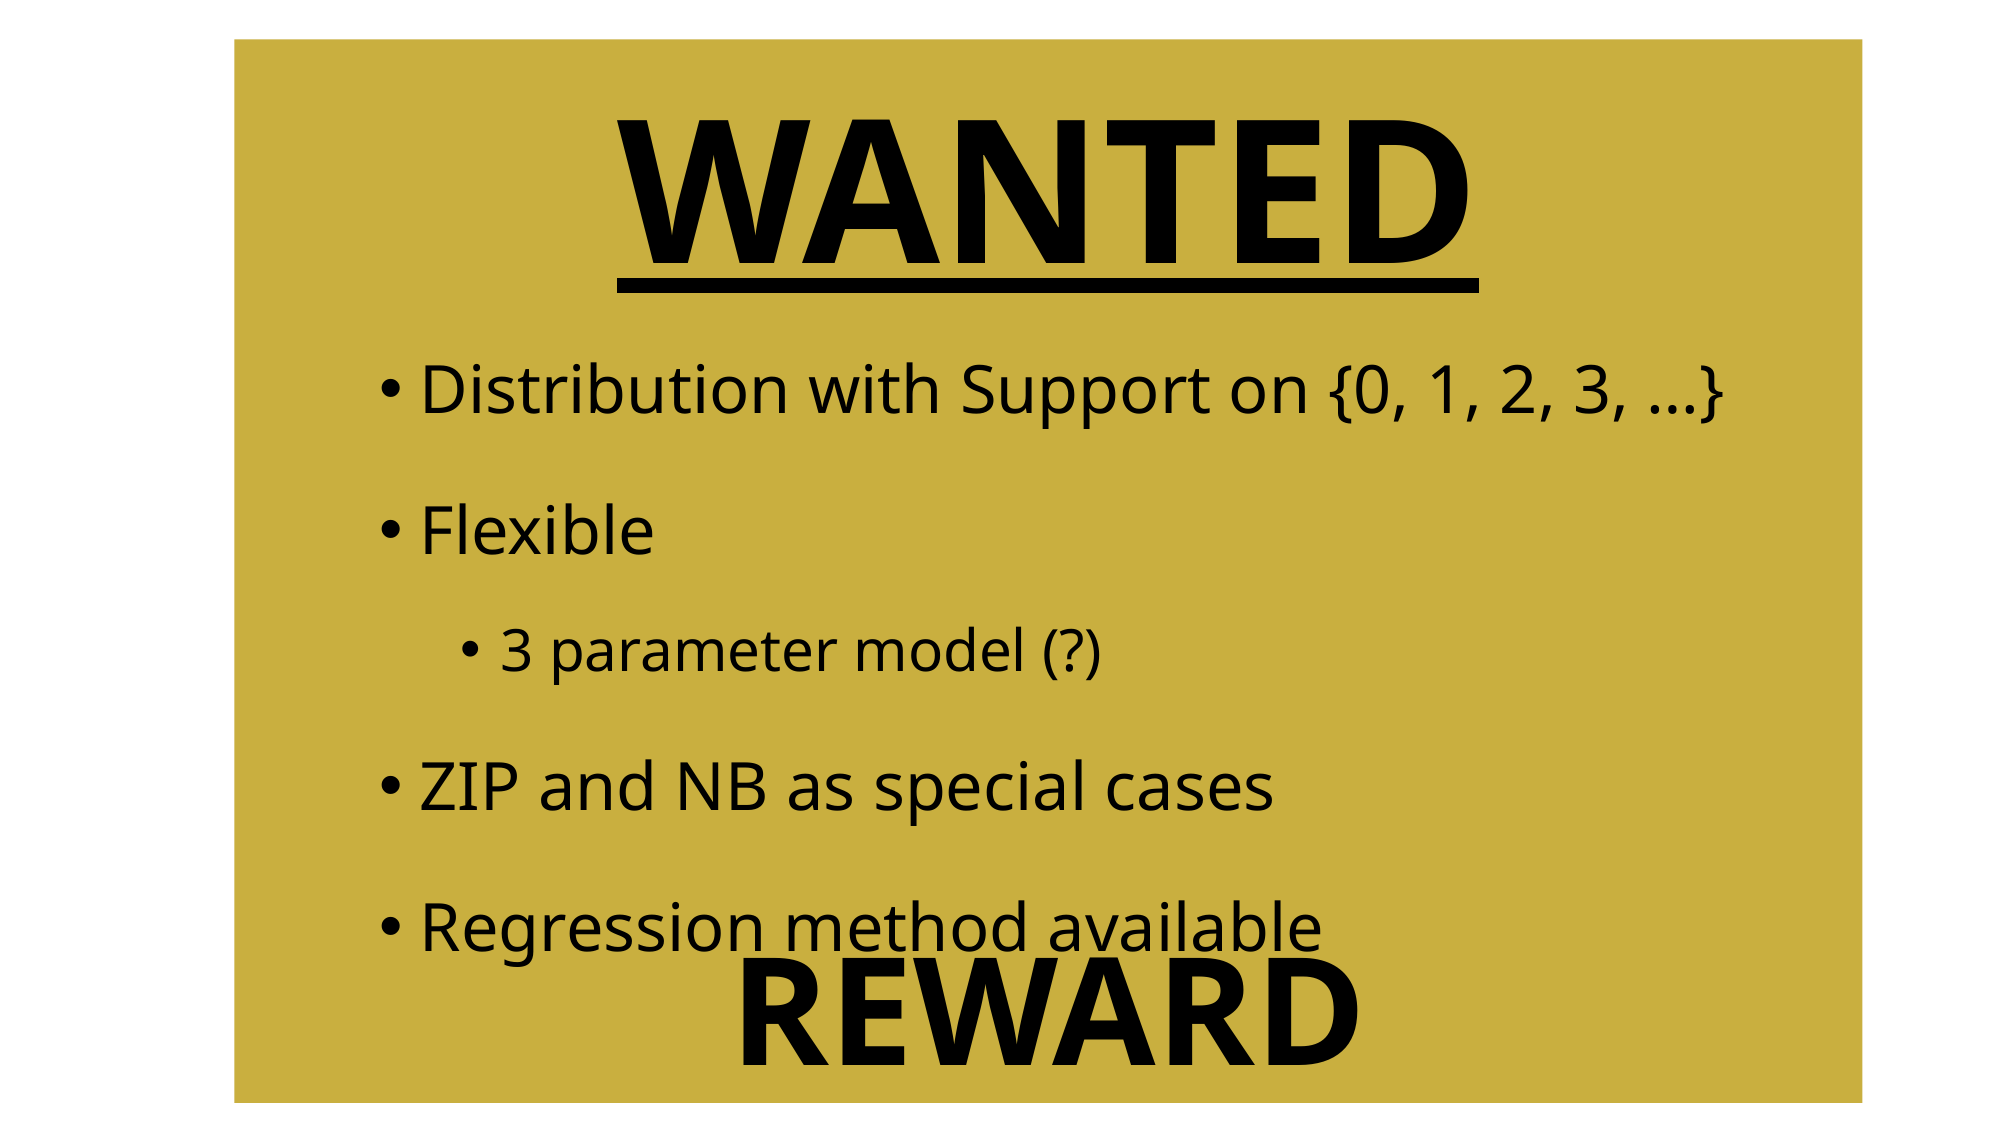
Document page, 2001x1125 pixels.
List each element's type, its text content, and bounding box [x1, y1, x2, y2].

list Distribution with Support on {0, 1, 2, 3, …} Flexible 3 parameter model (?) ZIP and NB as special cases Regression method available [364, 299, 1766, 1014]
text_box WANTED REWARD [234, 39, 1863, 1103]
